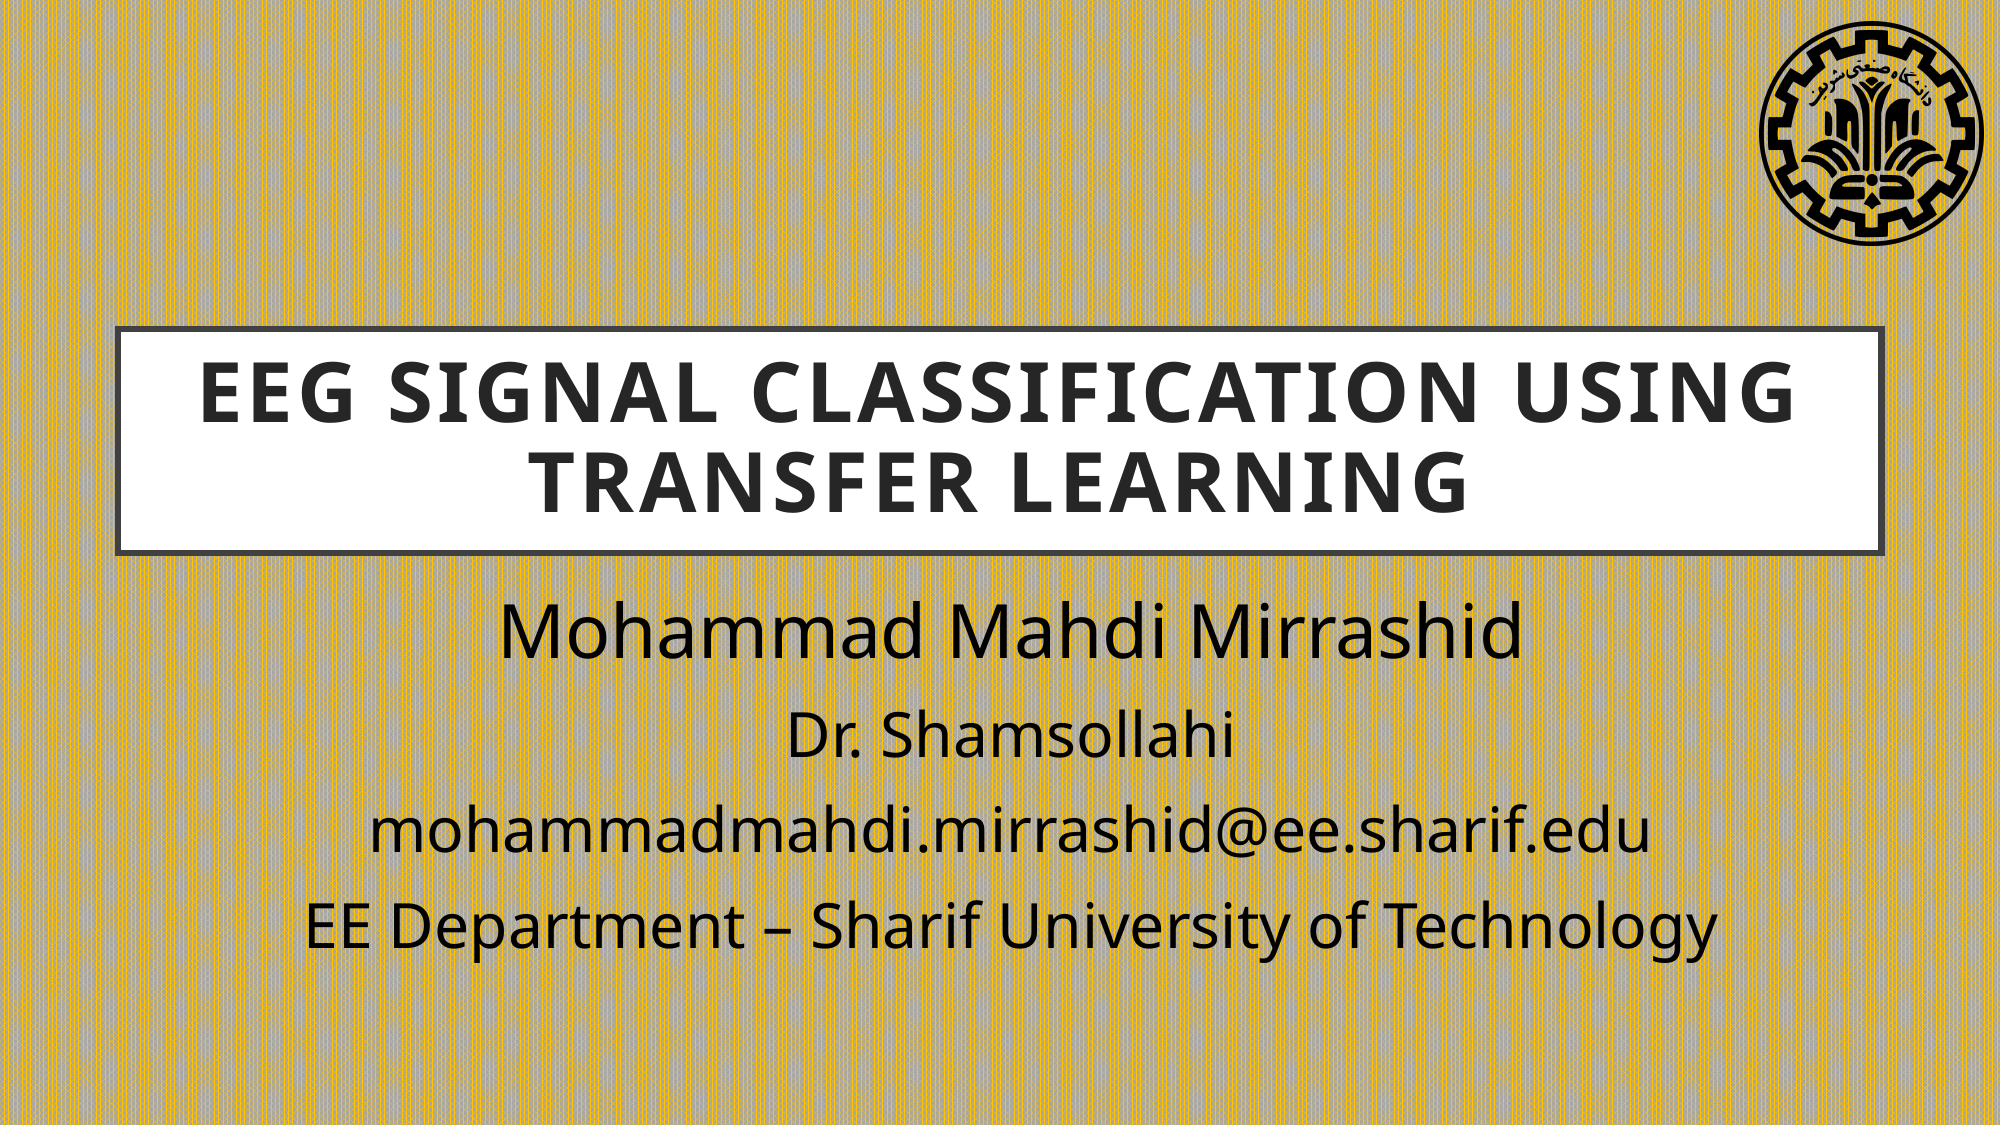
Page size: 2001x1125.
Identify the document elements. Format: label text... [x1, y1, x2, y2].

title EEG Signal Classification using transfer learning [115, 326, 1885, 556]
subtitle Mohammad Mahdi Mirrashid Dr. Shamsollahi mohammadmahdi.mirrashid@ee.sharif.edu EE Department – Sharif University of Technology [214, 576, 1809, 1056]
picture [1759, 21, 1984, 246]
